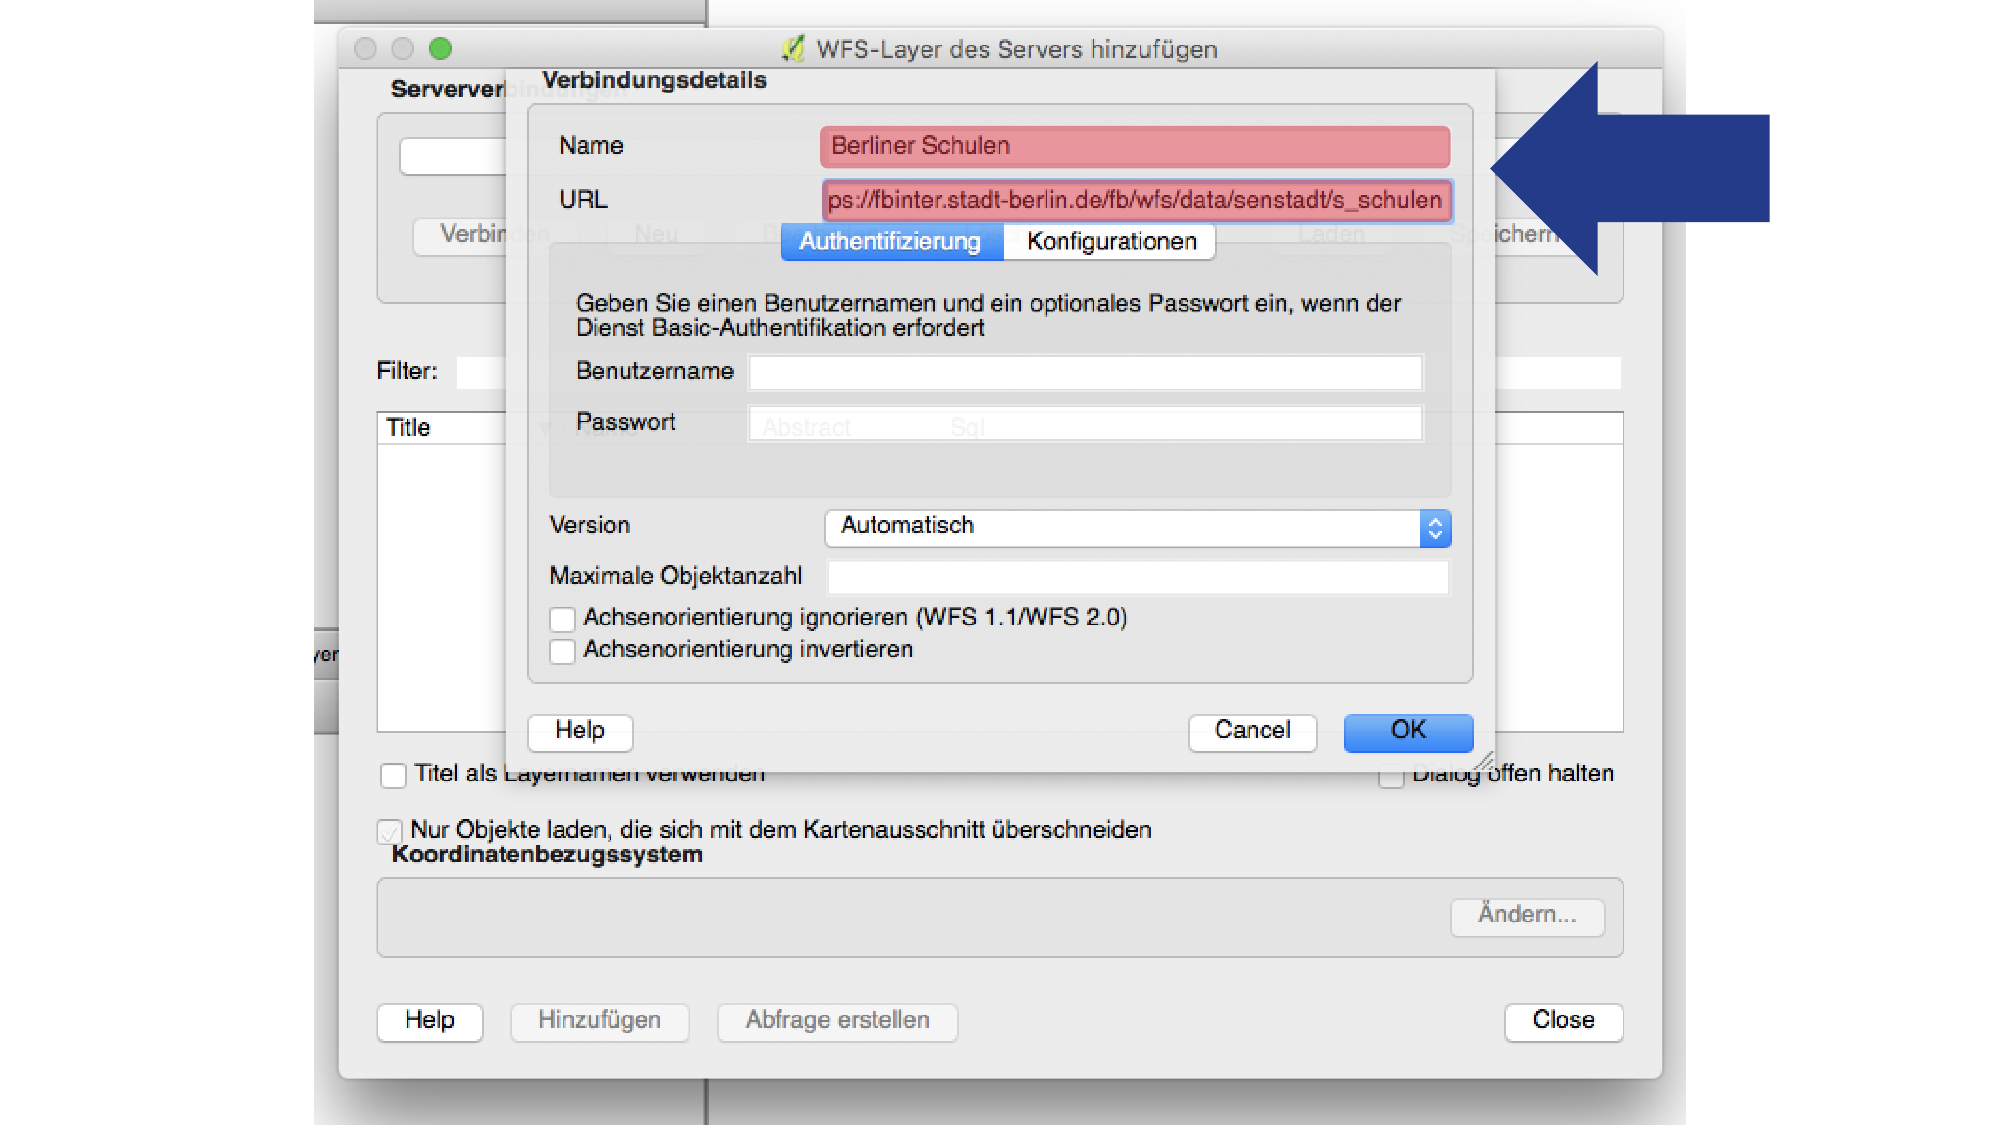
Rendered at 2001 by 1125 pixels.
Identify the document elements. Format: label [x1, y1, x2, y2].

picture [314, 0, 1686, 1125]
text_box [1686, 113, 1771, 224]
